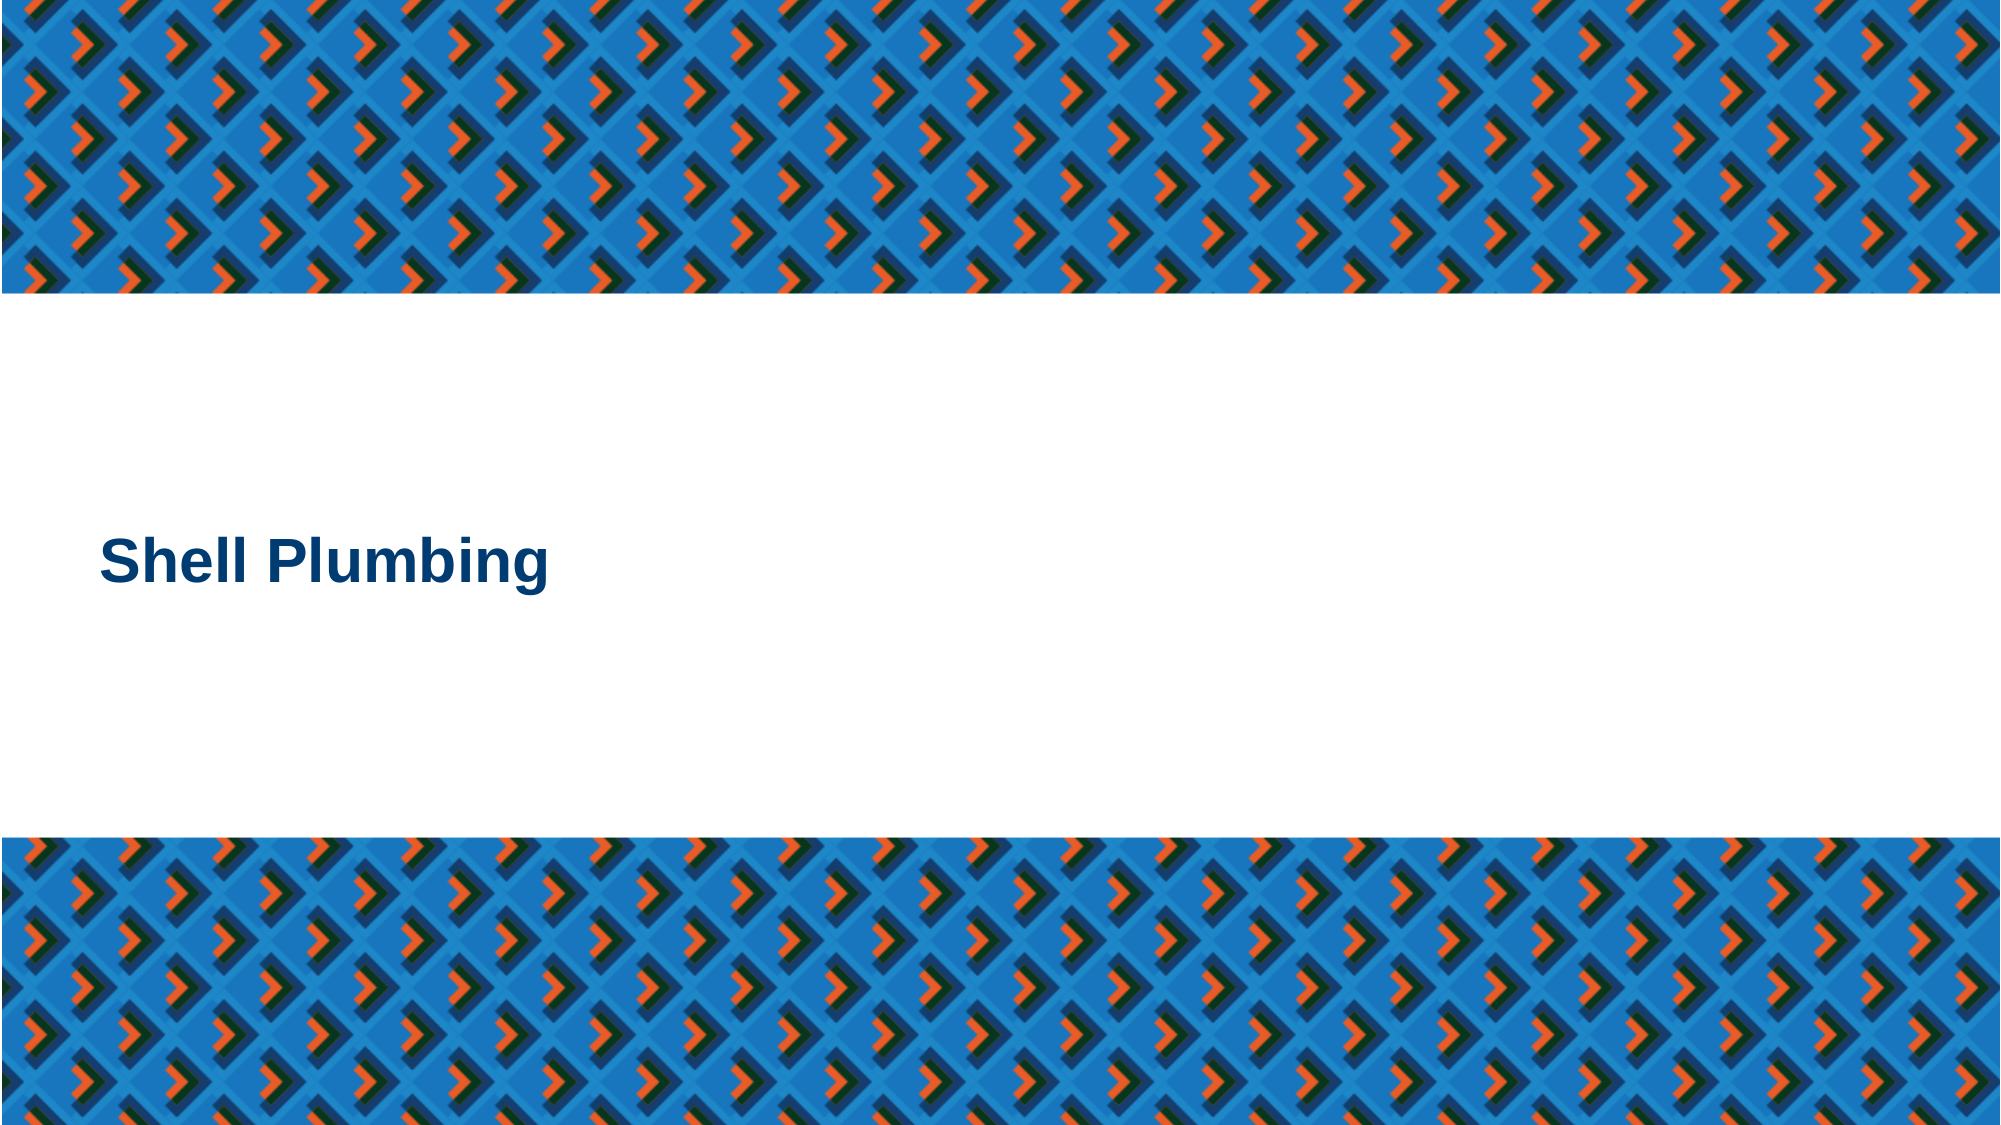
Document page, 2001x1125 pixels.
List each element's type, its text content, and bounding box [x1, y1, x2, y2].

title Shell Plumbing [85, 453, 1918, 672]
